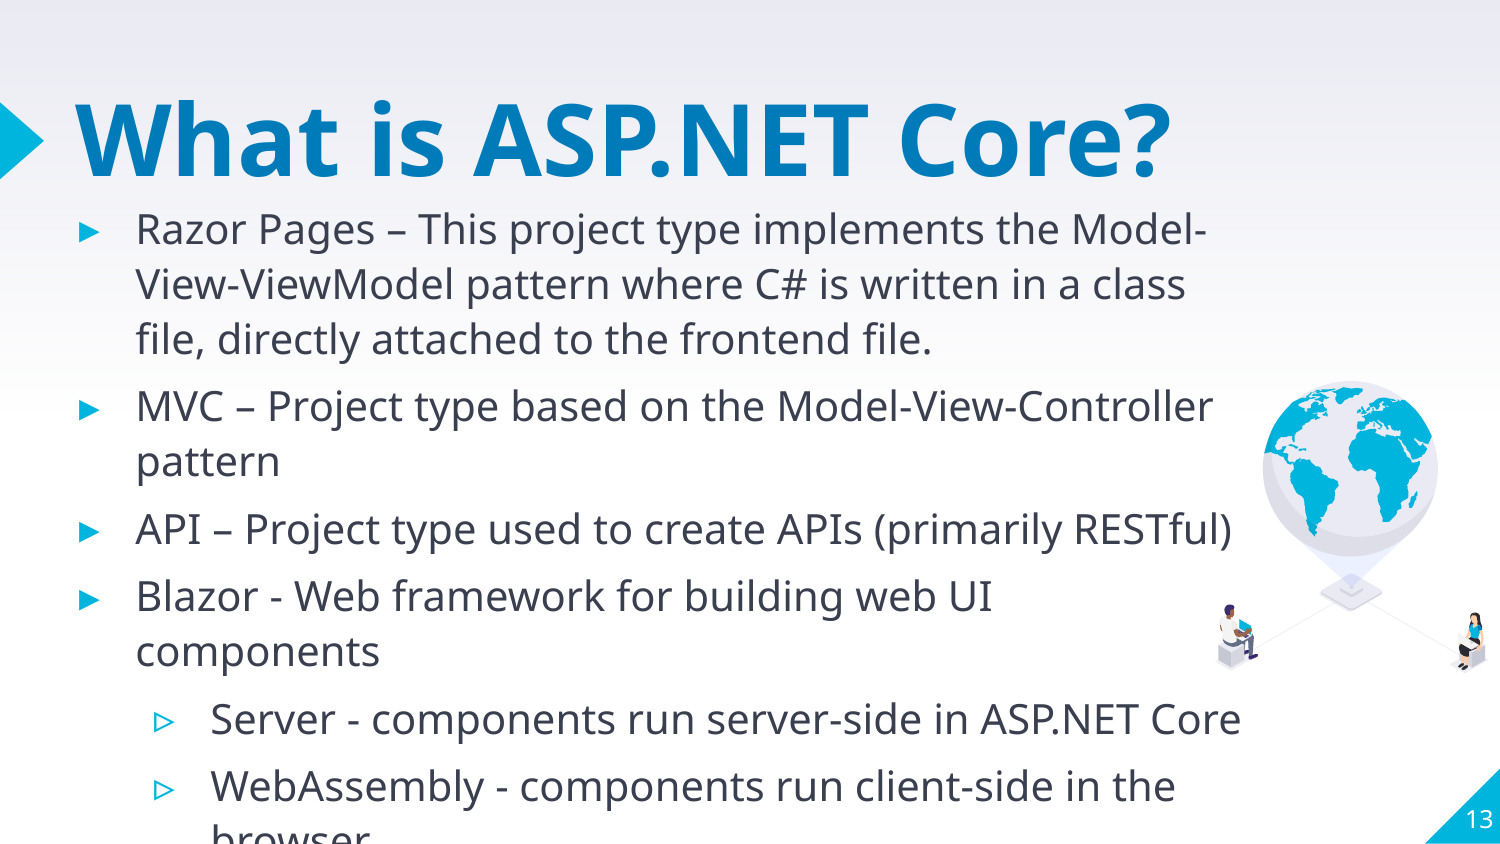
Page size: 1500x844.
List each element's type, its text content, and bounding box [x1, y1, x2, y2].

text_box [1215, 380, 1489, 674]
list Razor Pages – This project type implements the Model-View-ViewModel pattern where C# is written in a class file, directly attached to the frontend file. MVC – Project type based on the Model-View-Controller pattern API – Project type used to create APIs (primarily RESTful) Blazor - Web framework for building web UI components Server - components run server-side in ASP.NET Core WebAssembly - components run client-side in the browser [60, 197, 1245, 798]
slide_number 13 [1418, 760, 1494, 838]
title What is ASP.NET Core? [75, 99, 1460, 277]
